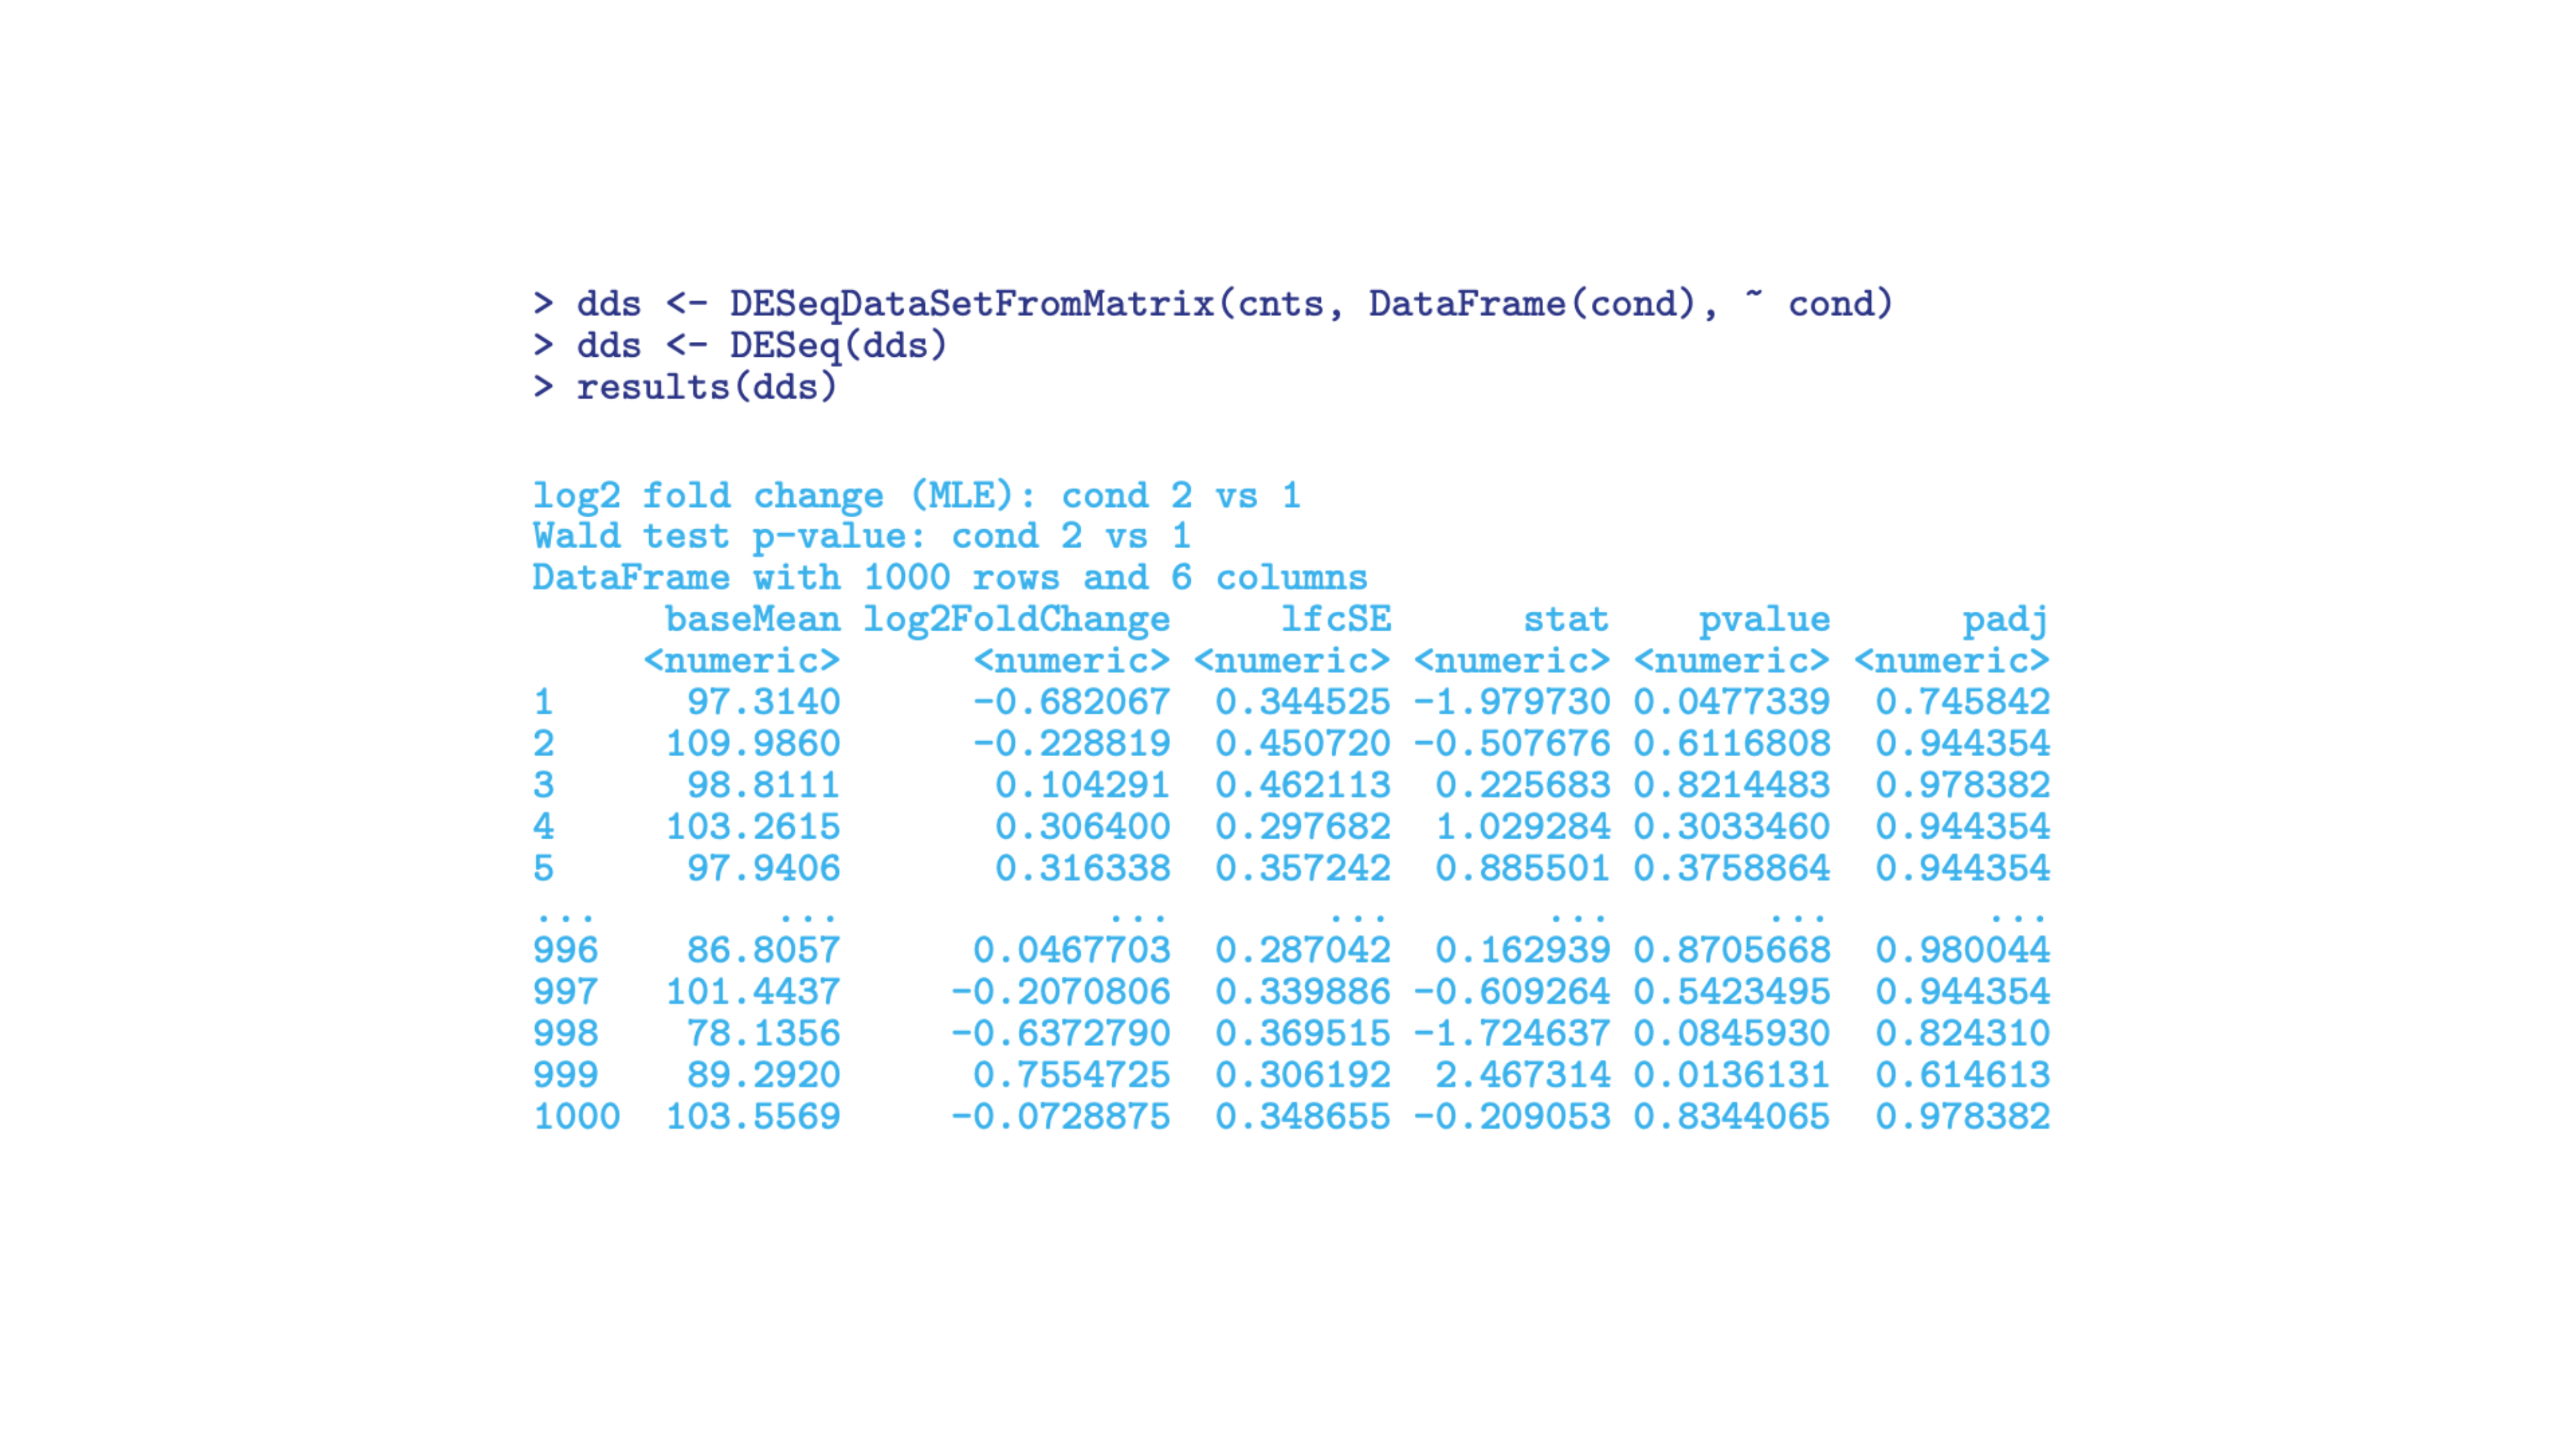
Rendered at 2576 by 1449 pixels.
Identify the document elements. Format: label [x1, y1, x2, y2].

picture [487, 276, 2089, 1173]
